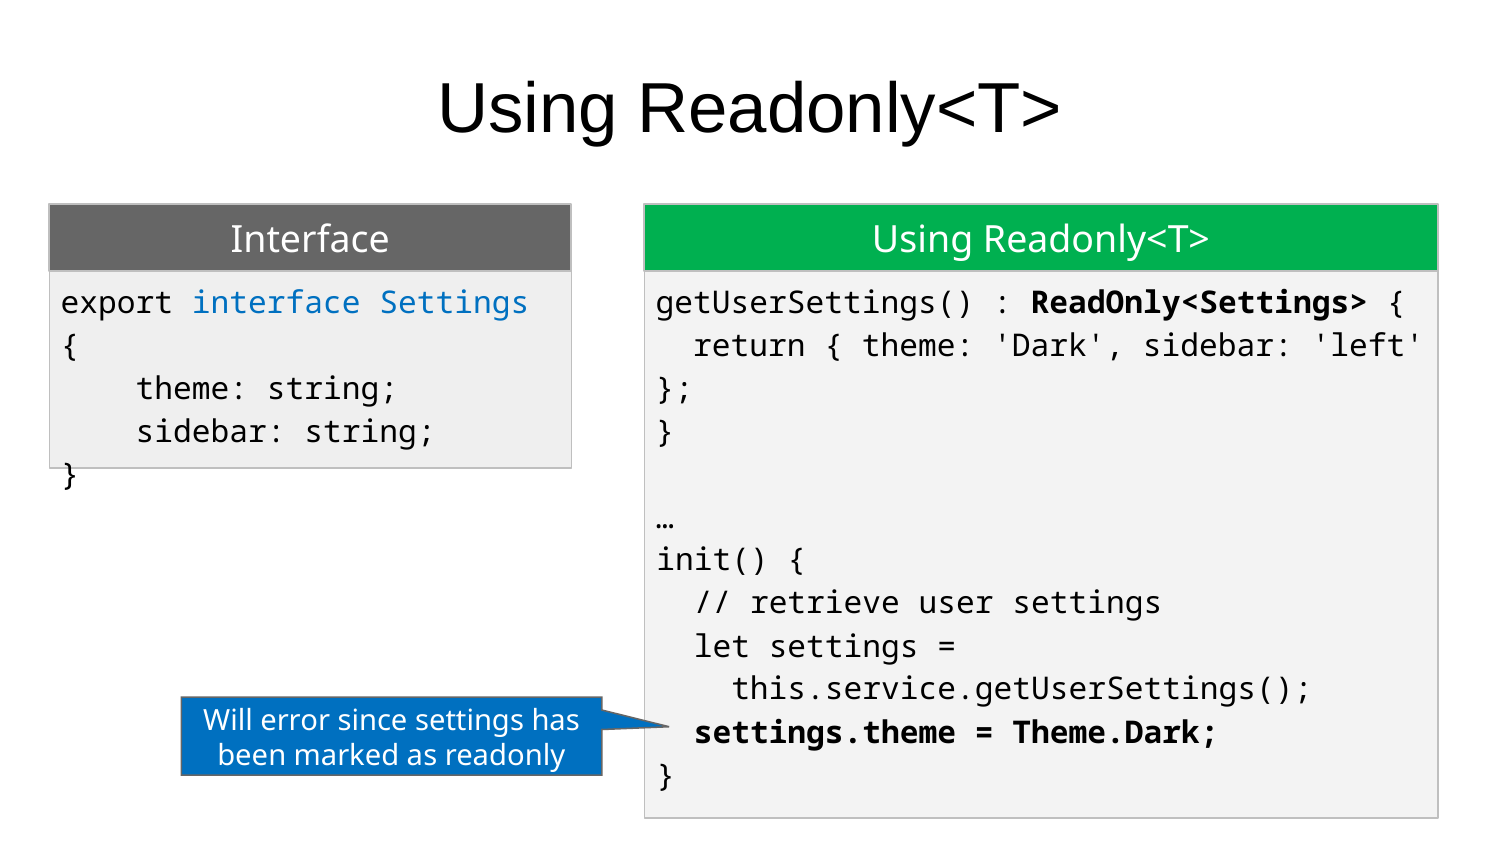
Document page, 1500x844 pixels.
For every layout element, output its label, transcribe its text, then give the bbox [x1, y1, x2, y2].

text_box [644, 203, 1439, 819]
text_box export interface Settings { theme: string; sidebar: string; } [49, 270, 572, 469]
title Using Readonly<T> [75, 33, 1425, 175]
text_box Will error since settings has been marked as readonly [181, 697, 639, 776]
text_box Interface [49, 204, 572, 270]
